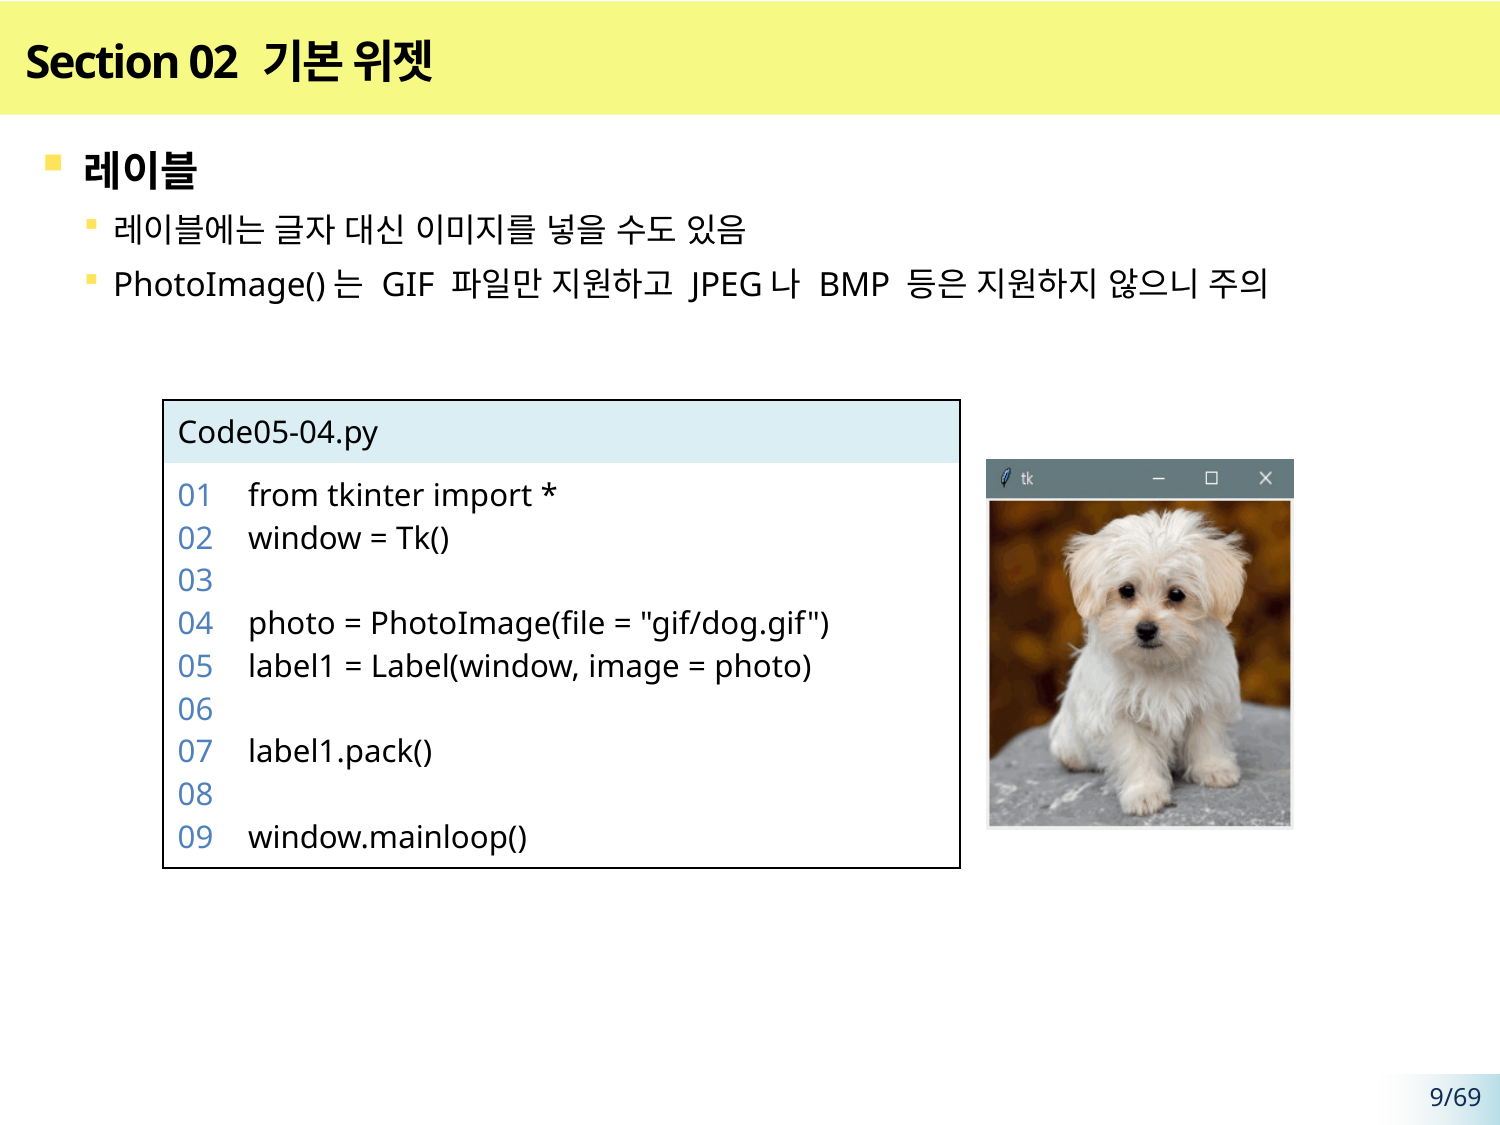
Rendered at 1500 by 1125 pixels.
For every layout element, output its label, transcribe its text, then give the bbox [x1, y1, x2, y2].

table_cell from tkinter import * window = Tk() photo = PhotoImage(file = "gif/dog.gif") label1 = Label(window, image = photo) label1.pack() window.mainloop() [233, 463, 959, 867]
list 레이블 레이블에는 글자 대신 이미지를 넣을 수도 있음 PhotoImage()는 GIF 파일만 지원하고 JPEG나 BMP 등은 지원하지 않으니 주의 [10, 126, 1481, 1057]
table_header Code05-04.py [164, 401, 959, 463]
picture [985, 458, 1294, 831]
table_cell 01 02 03 04 05 06 07 08 09 [164, 463, 233, 867]
title Section 02 기본 위젯 [10, 21, 1288, 99]
